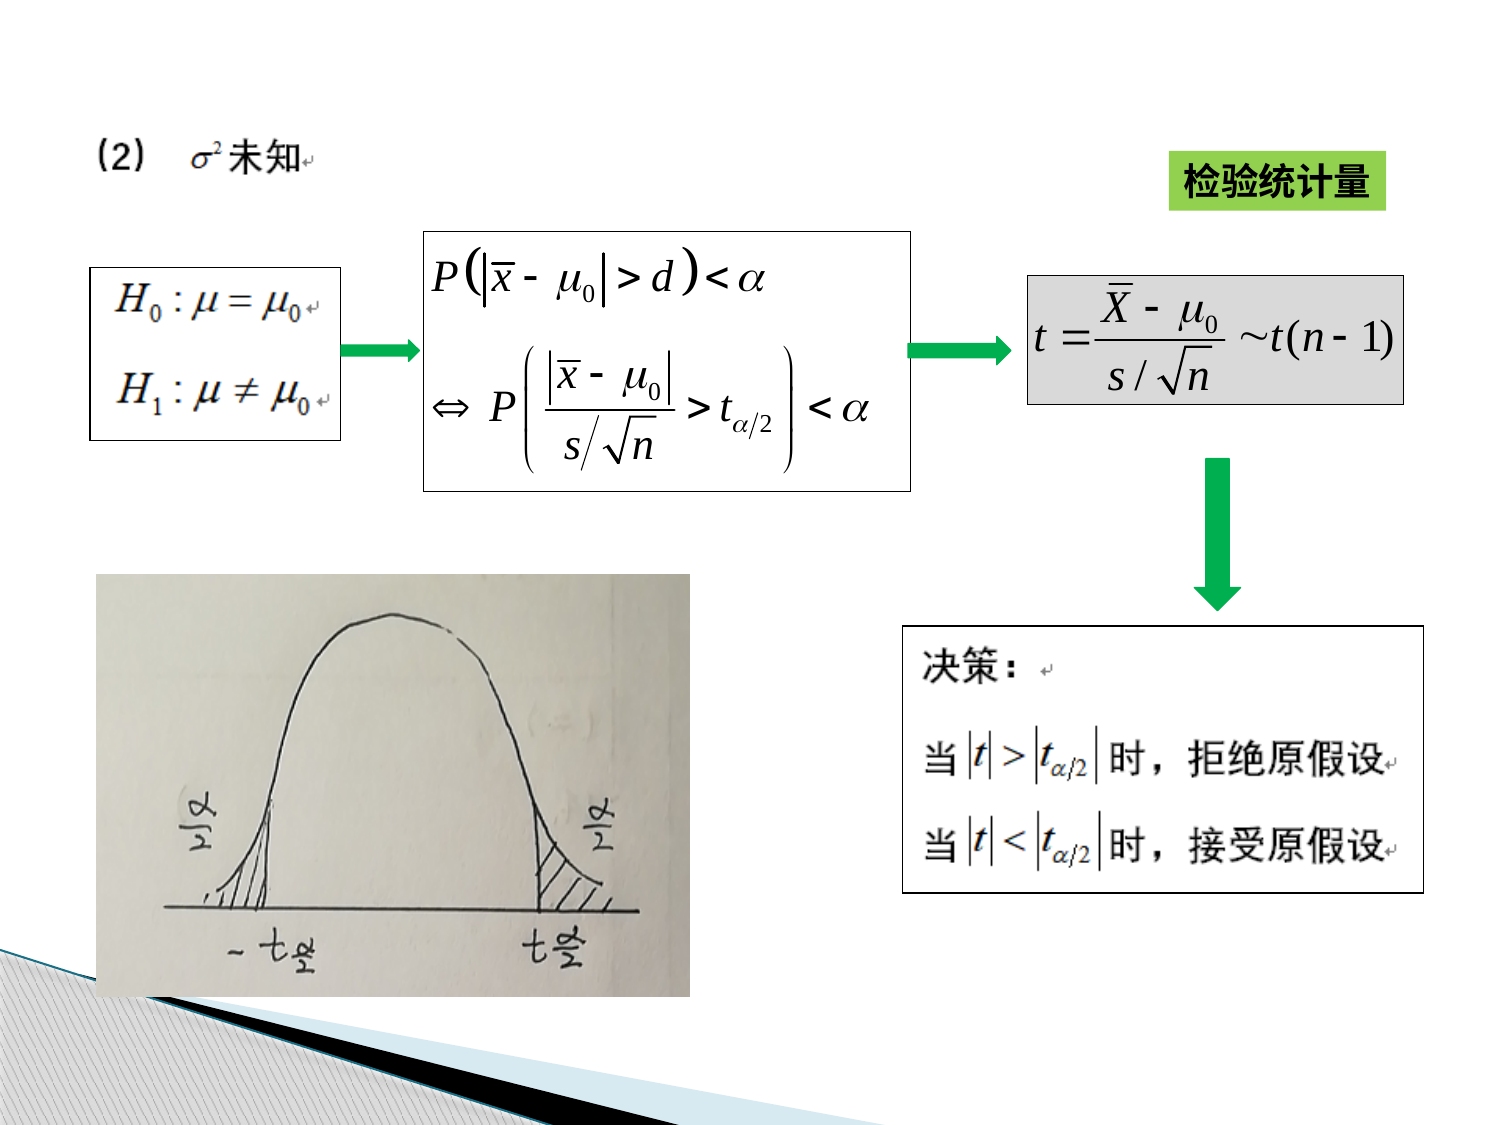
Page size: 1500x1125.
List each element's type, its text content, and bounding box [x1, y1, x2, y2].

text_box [1027, 275, 1404, 405]
picture [902, 626, 1423, 893]
picture [90, 267, 340, 440]
text_box [1189, 454, 1245, 616]
text_box [917, 332, 1016, 370]
picture [423, 230, 911, 492]
picture [74, 113, 329, 197]
picture [95, 573, 691, 997]
text_box 检验统计量 [1168, 150, 1387, 211]
text_box [345, 335, 417, 366]
